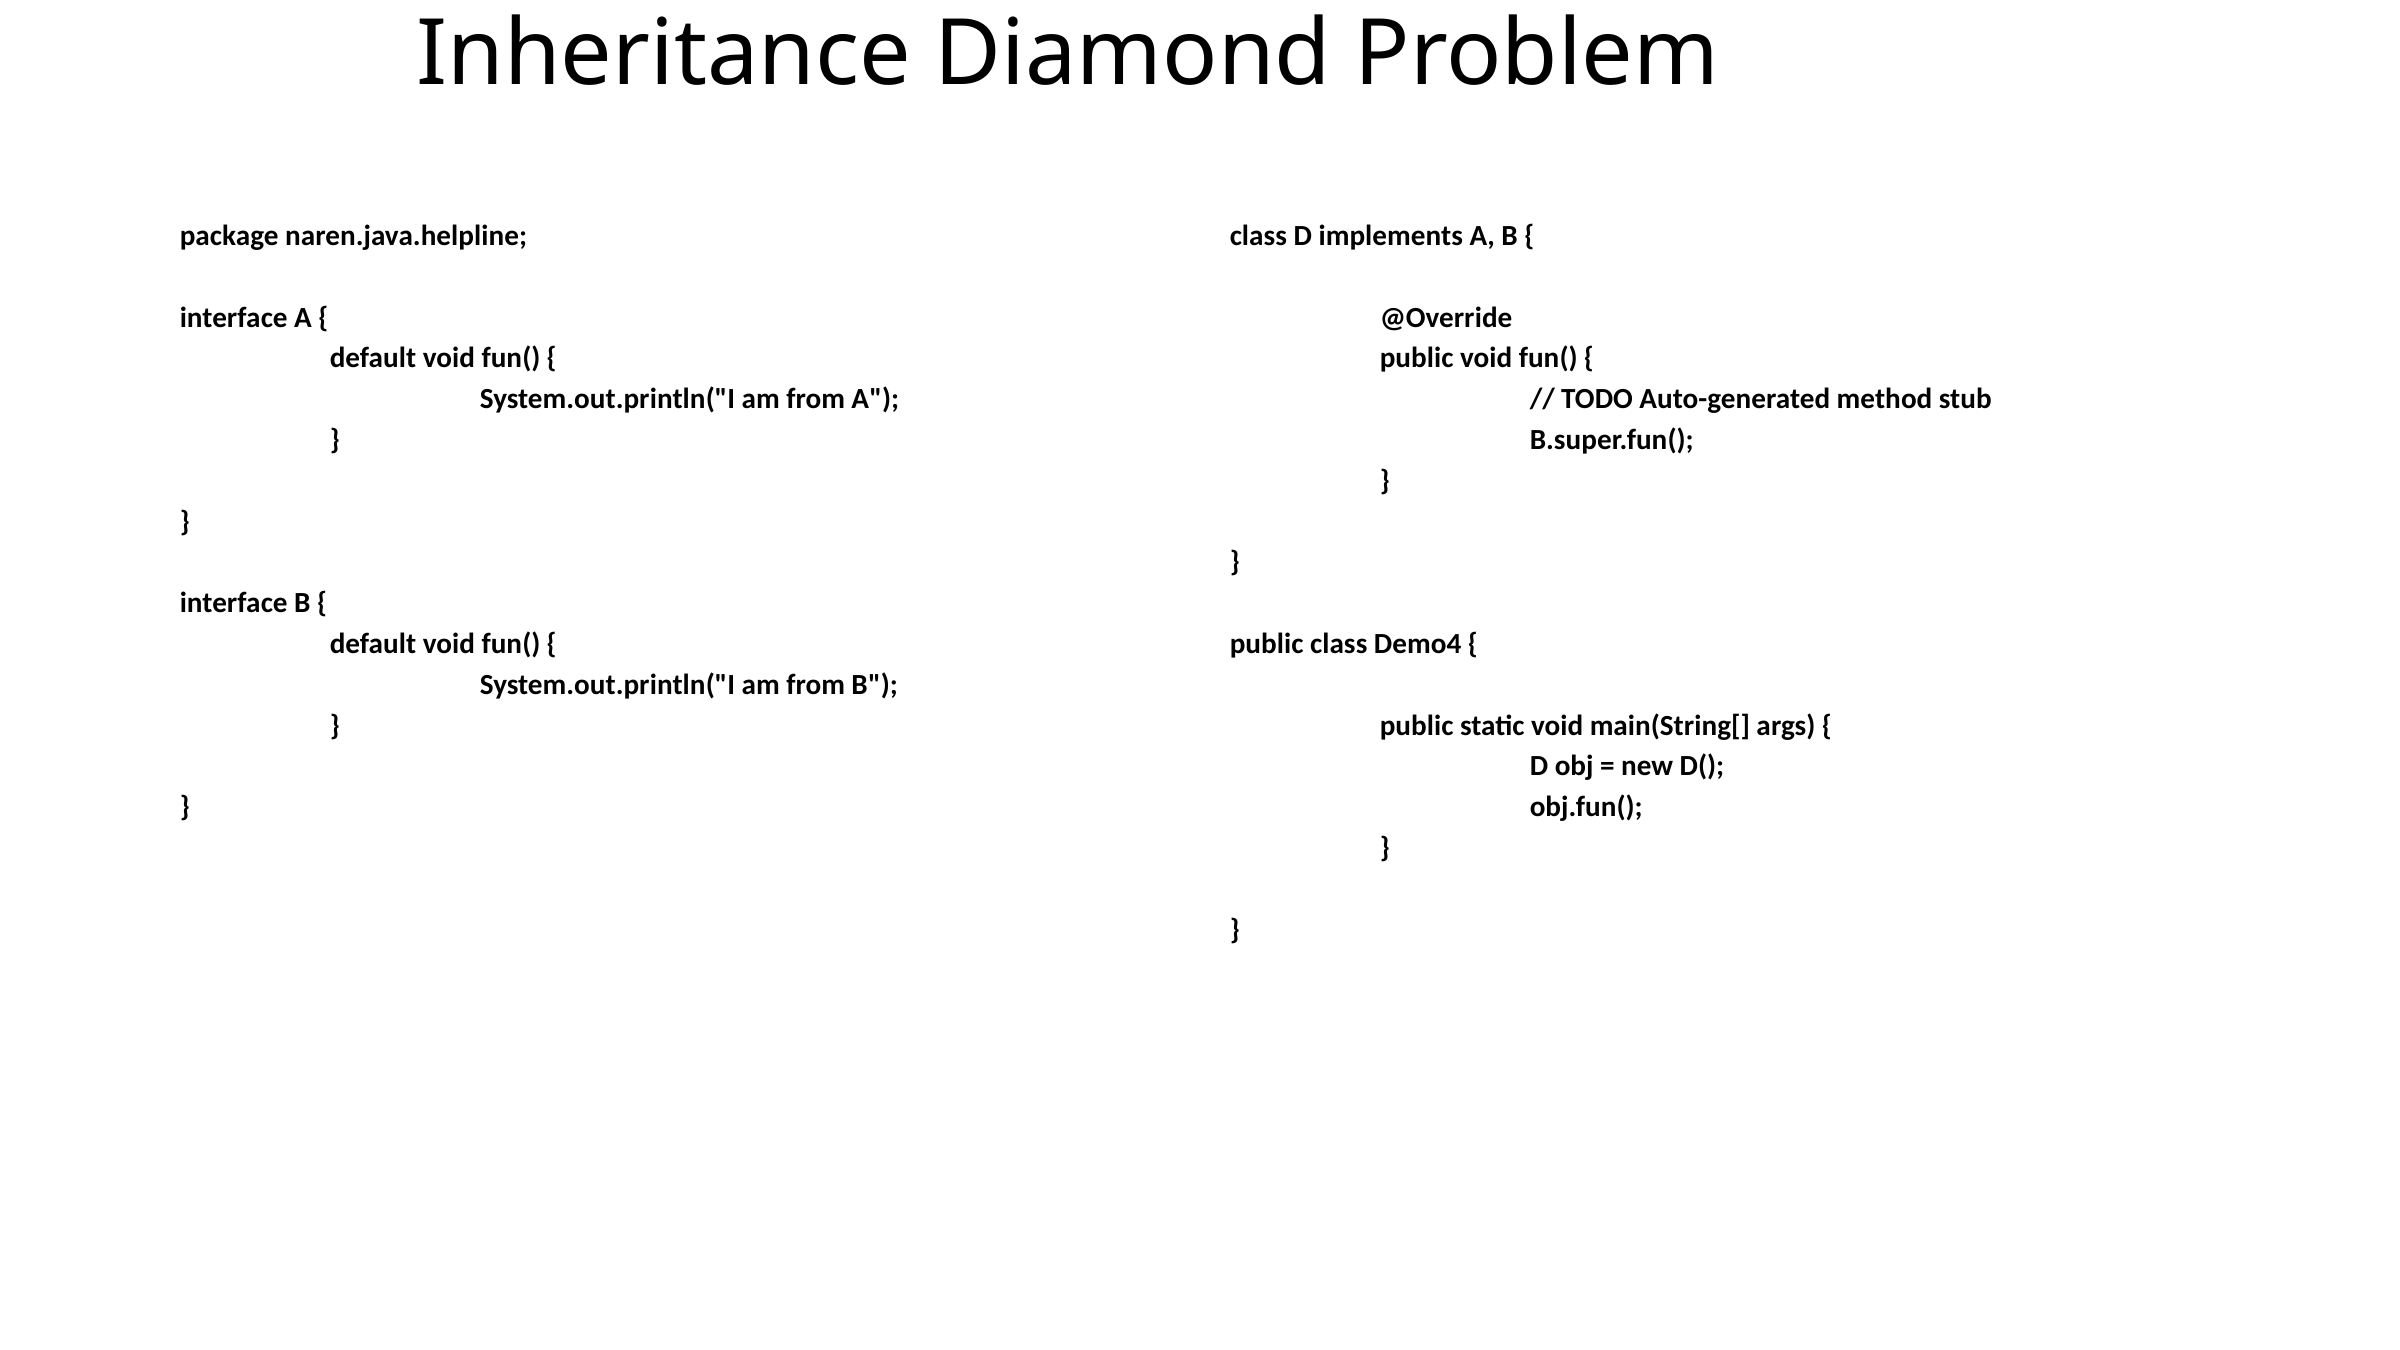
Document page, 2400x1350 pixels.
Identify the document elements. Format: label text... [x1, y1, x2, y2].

list class D implements A, B { @Override public void fun() { // TODO Auto-generated method stub B.super.fun(); } } public class Demo4 { public static void main(String[] args) { D obj = new D(); obj.fun(); } } [1215, 208, 2235, 1216]
list package naren.java.helpline; interface A { default void fun() { System.out.println("I am from A"); } } interface B { default void fun() { System.out.println("I am from B"); } } [165, 208, 1185, 1216]
